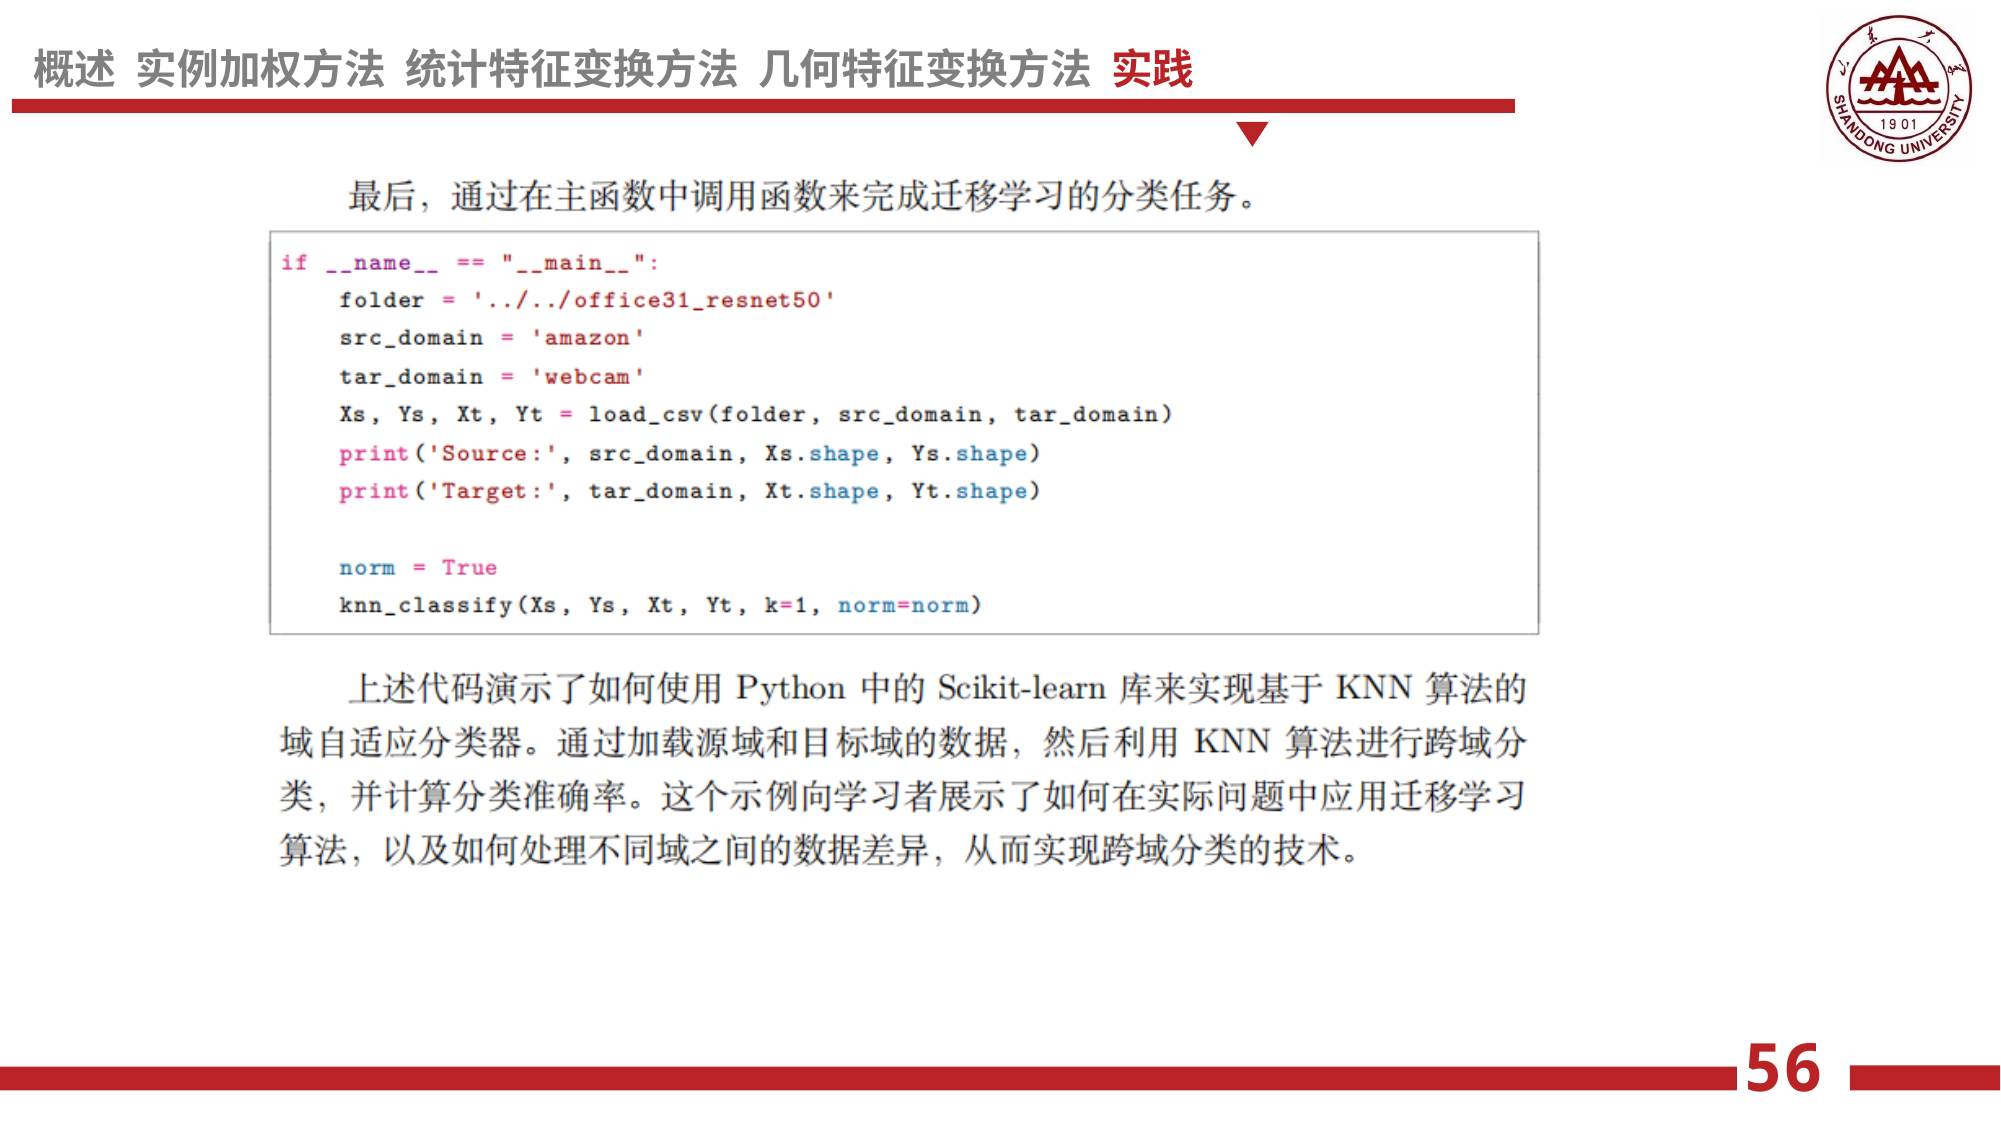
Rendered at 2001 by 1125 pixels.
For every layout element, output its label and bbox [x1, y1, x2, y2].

picture [1820, 9, 1977, 167]
picture [247, 172, 1551, 876]
